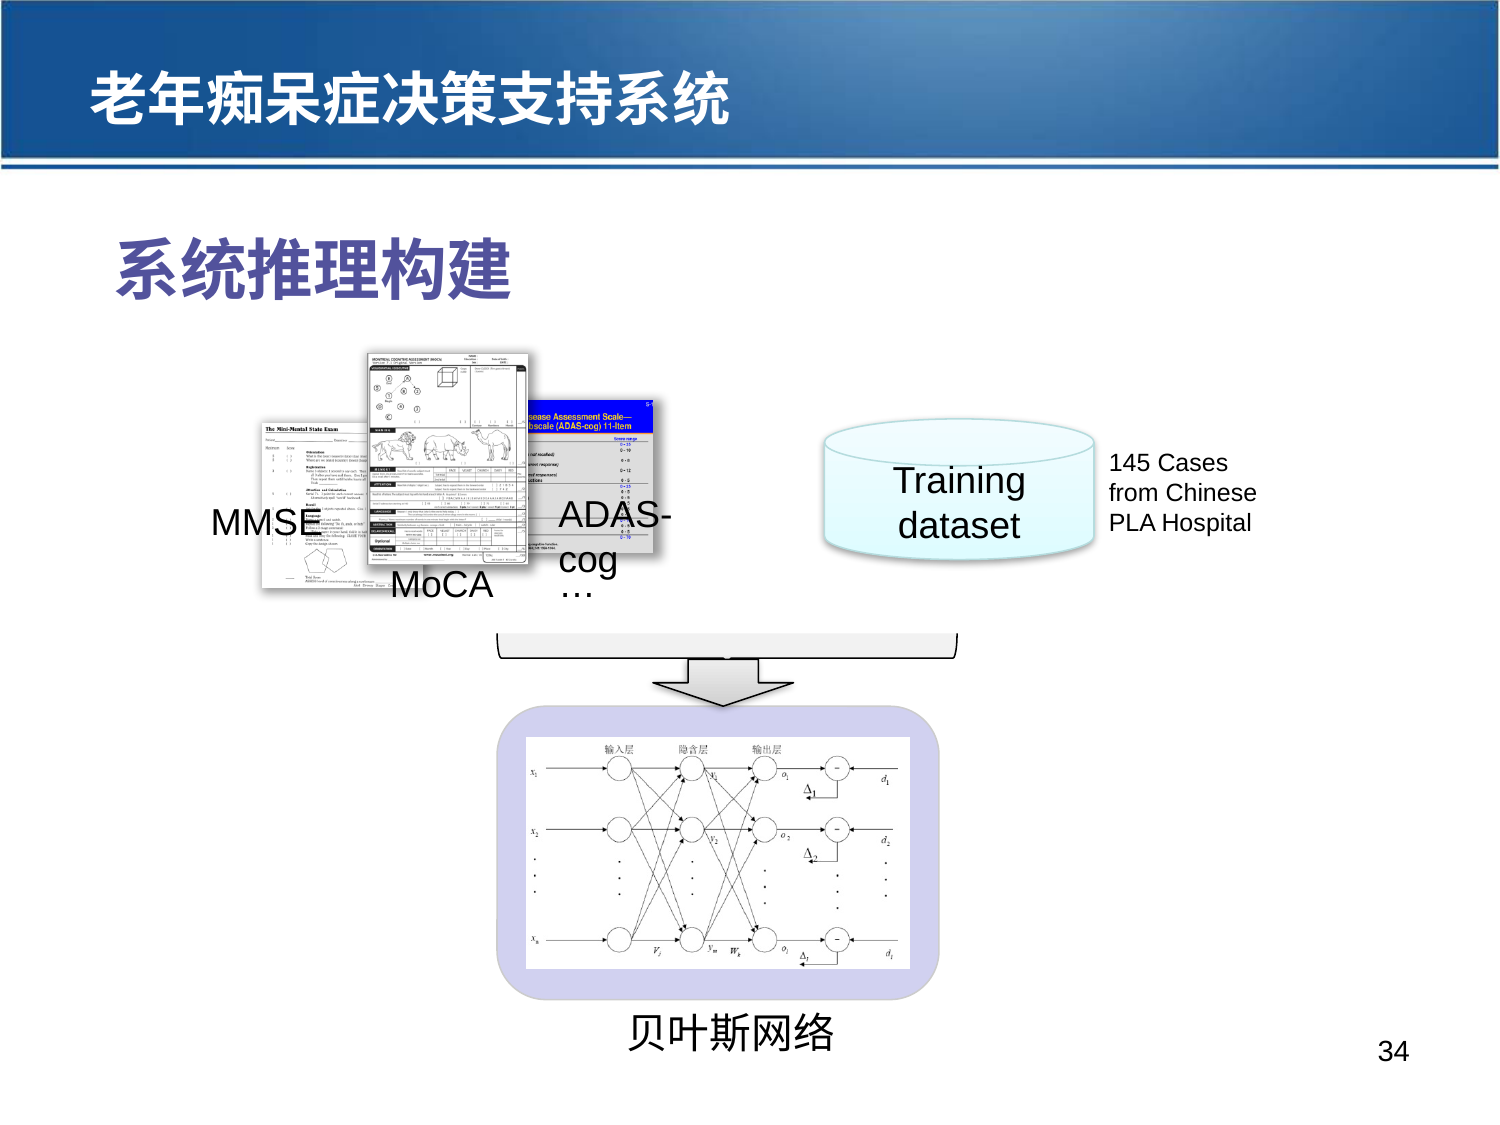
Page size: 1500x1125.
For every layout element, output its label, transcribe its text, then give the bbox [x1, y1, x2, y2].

text_box 贝叶斯网络 [611, 999, 930, 1065]
text_box … [543, 588, 614, 613]
text_box [652, 658, 795, 707]
text_box 系统推理构建 [74, 220, 553, 316]
text_box [497, 633, 958, 659]
slide_number 34 [1074, 1024, 1426, 1103]
text_box Training dataset [823, 418, 1094, 561]
text_box MoCA [375, 574, 509, 613]
text_box ADAS-cog [543, 482, 731, 588]
text_box MMSE [195, 490, 256, 550]
picture [0, 0, 1500, 1125]
text_box 145 Cases from Chinese PLA Hospital [1094, 438, 1282, 544]
text_box 老年痴呆症决策支持系统 [74, 54, 1425, 151]
text_box [497, 706, 939, 1000]
